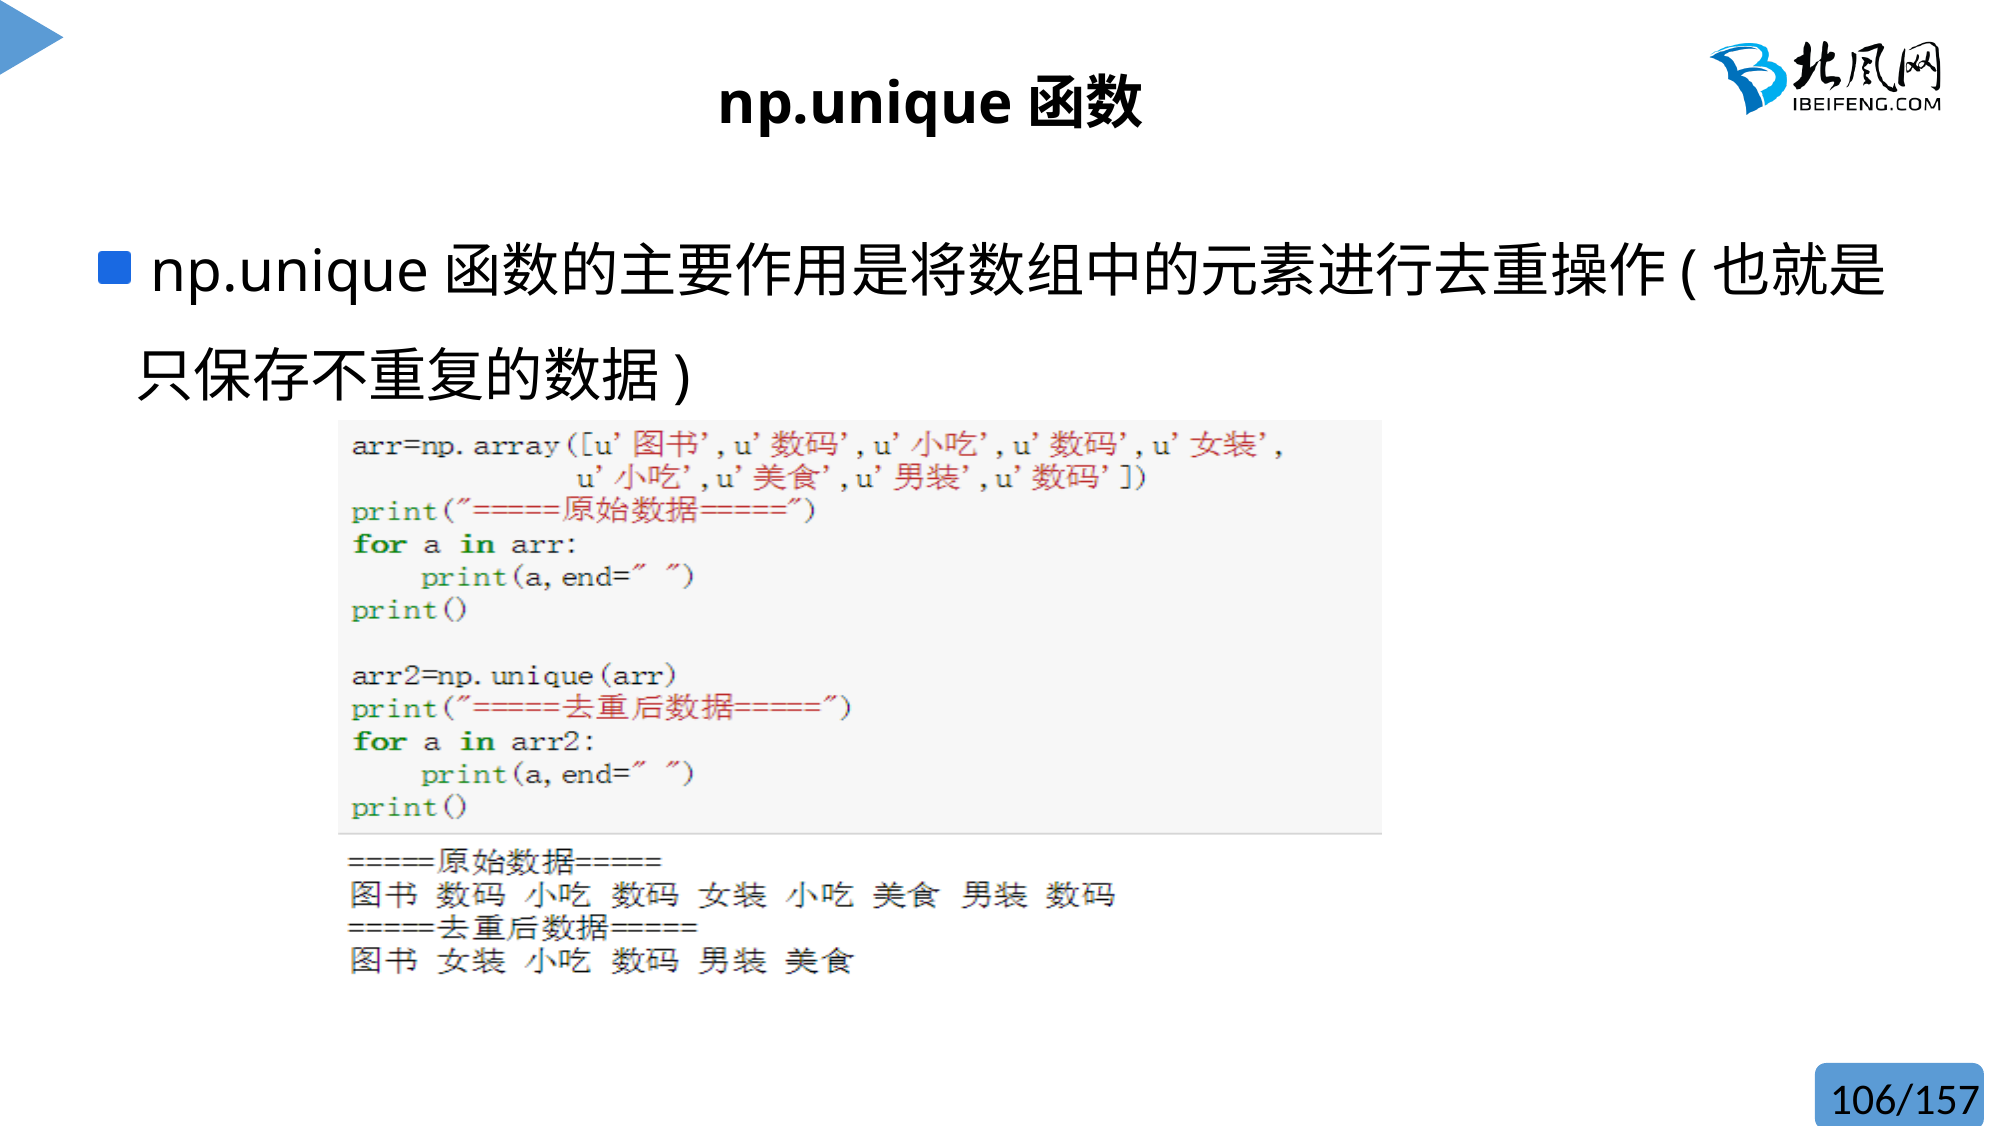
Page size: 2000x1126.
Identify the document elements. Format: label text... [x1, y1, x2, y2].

picture [1700, 32, 1950, 117]
title np.unique函数 [255, 42, 1606, 167]
list np.unique函数的主要作用是将数组中的元素进行去重操作(也就是只保存不重复的数据) [83, 190, 1917, 1011]
picture [98, 251, 131, 284]
picture [338, 420, 1382, 982]
